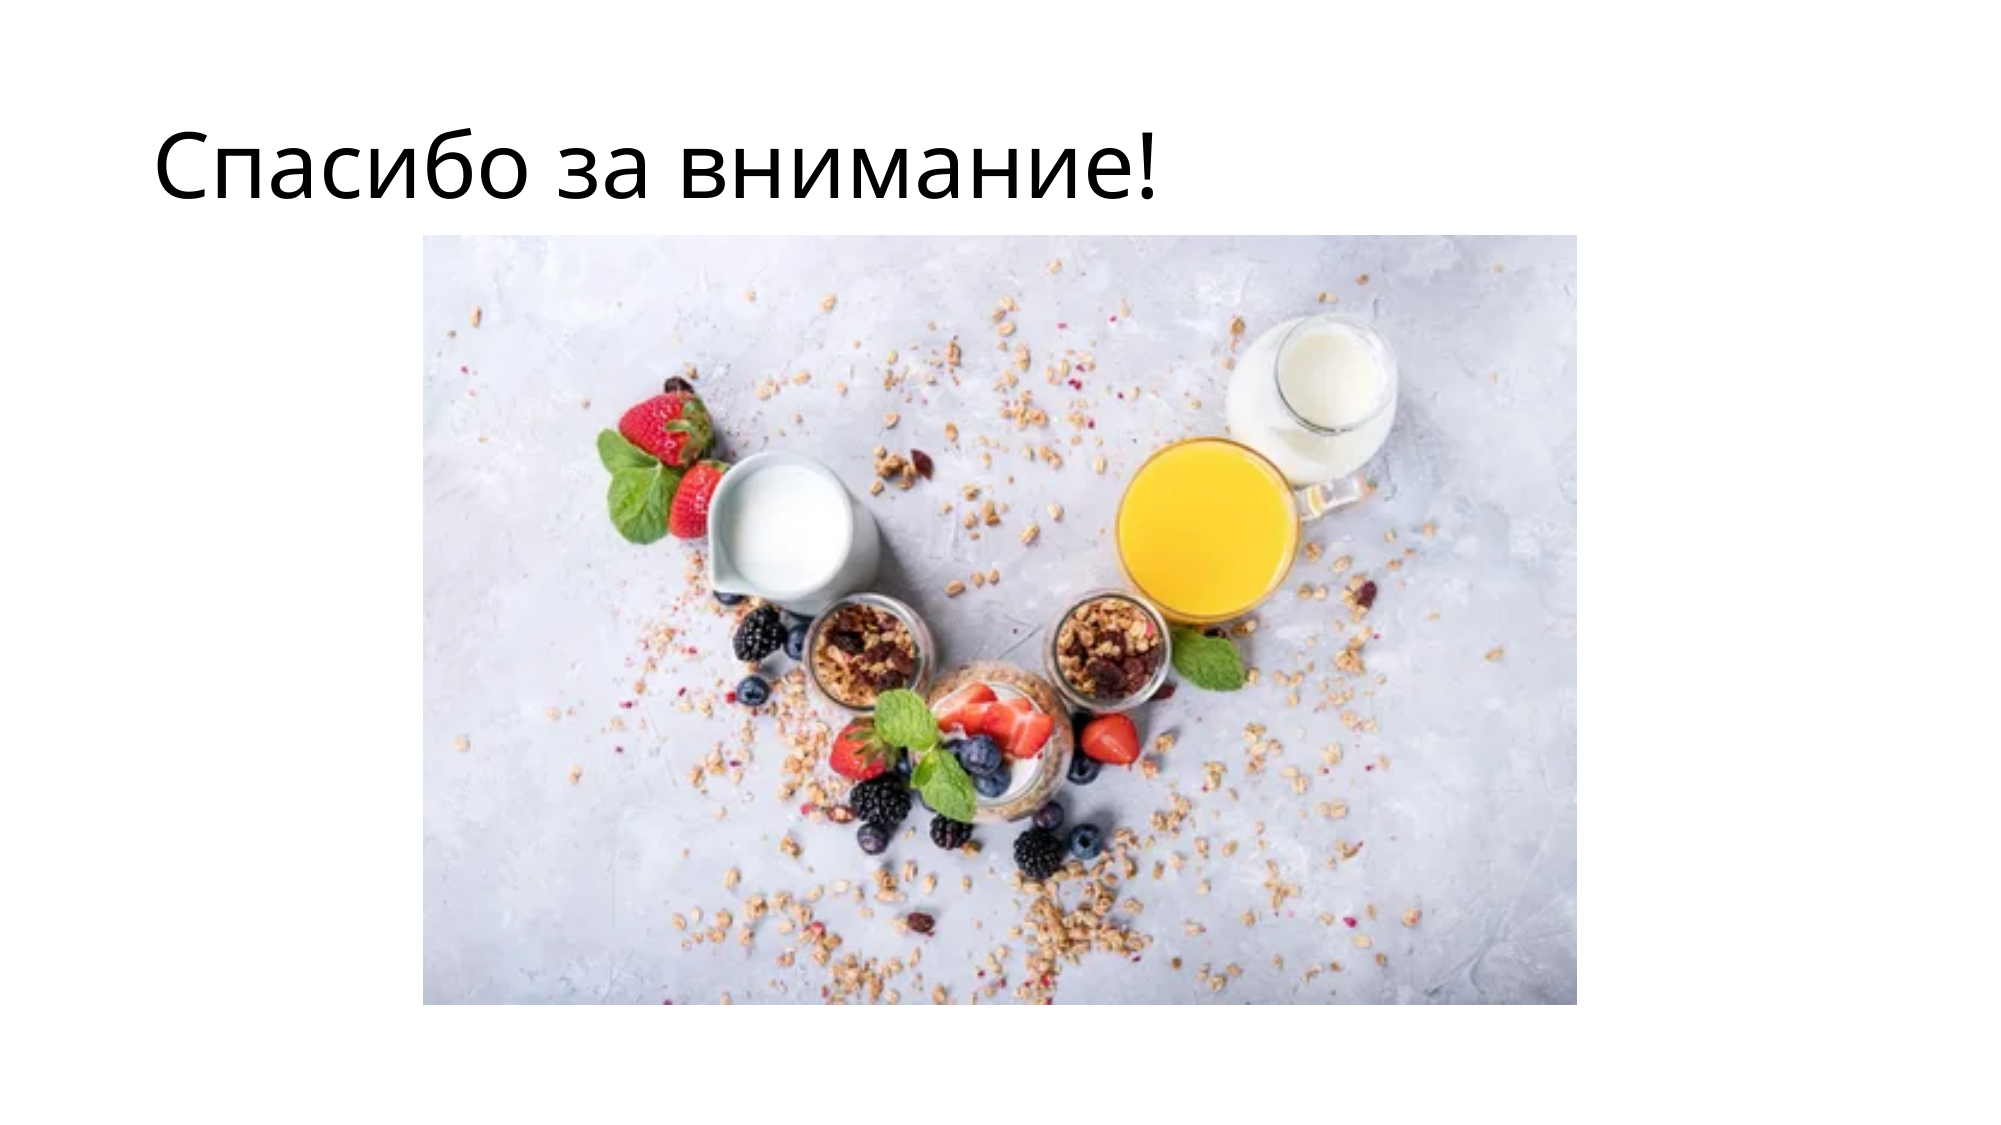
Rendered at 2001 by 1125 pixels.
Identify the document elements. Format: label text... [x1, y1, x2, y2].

picture [423, 235, 1577, 1005]
title Спасибо за внимание! [137, 59, 1863, 278]
